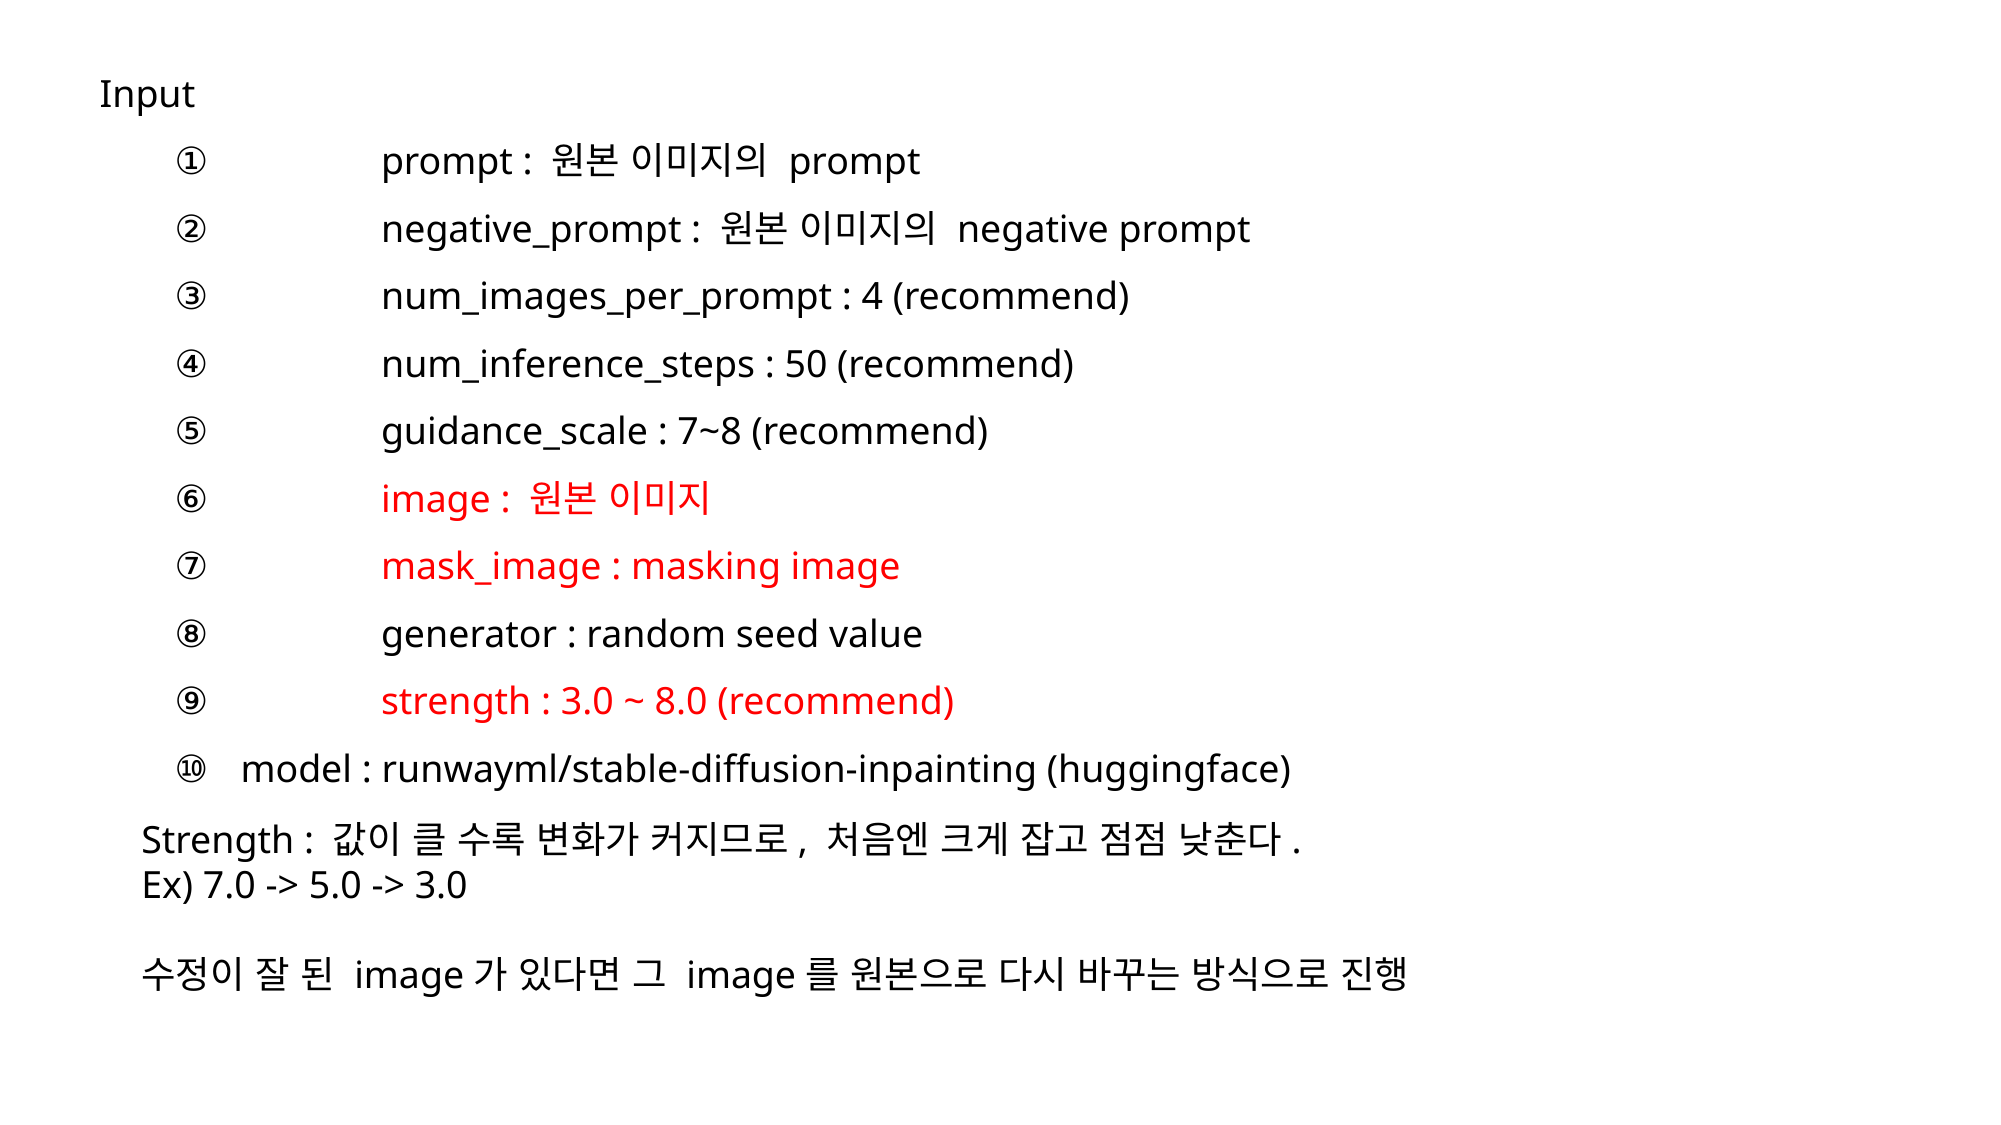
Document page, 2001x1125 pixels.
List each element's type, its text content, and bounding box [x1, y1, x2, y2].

text_box Strength : 값이 클 수록 변화가 커지므로, 처음엔 크게 잡고 점점 낮춘다. Ex) 7.0 -> 5.0 -> 3.0 수정이 잘 된 image가 있다면 그 image를 원본으로 다시 바꾸는 방식으로 진행 [126, 808, 1834, 1003]
text_box Input prompt : 원본 이미지의 prompt negative_prompt : 원본 이미지의 negative prompt num_images_per_prompt : 4 (recommend) num_inference_steps : 50 (recommend) guidance_scale : 7~8 (recommend) image : 원본 이미지 mask_image : masking image generator : random seed value strength : 3.0 ~ 8.0 (recommend) model : runwayml/stable-diffusion-inpainting (huggingface) [84, 39, 1644, 798]
